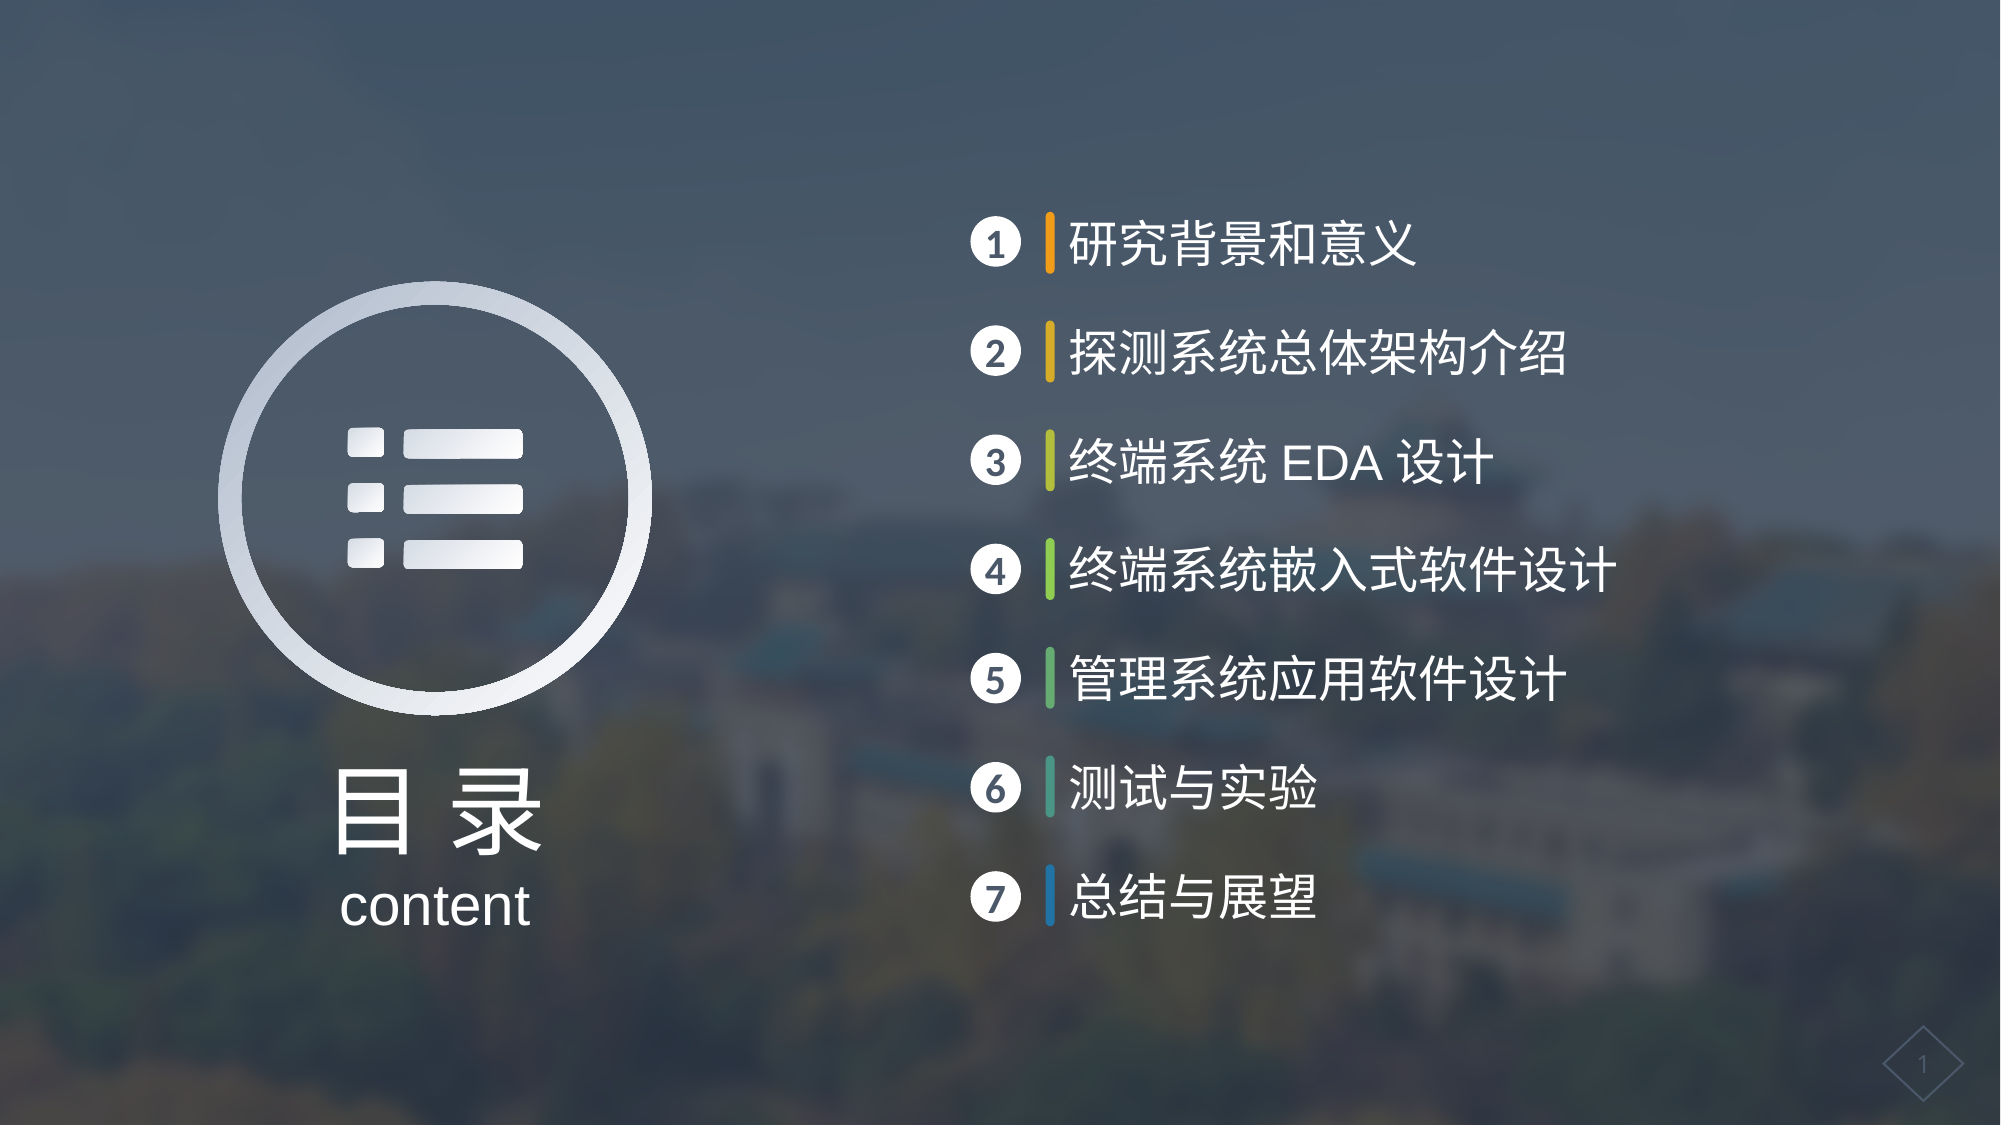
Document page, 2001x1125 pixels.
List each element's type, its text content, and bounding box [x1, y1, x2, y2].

text_box 1 [1882, 1024, 1965, 1103]
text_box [972, 218, 1019, 920]
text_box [1055, 211, 1901, 927]
text_box 目 录 content [217, 726, 653, 958]
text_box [1045, 211, 1055, 927]
text_box [217, 280, 653, 717]
picture [0, 0, 2001, 1125]
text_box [347, 427, 523, 569]
